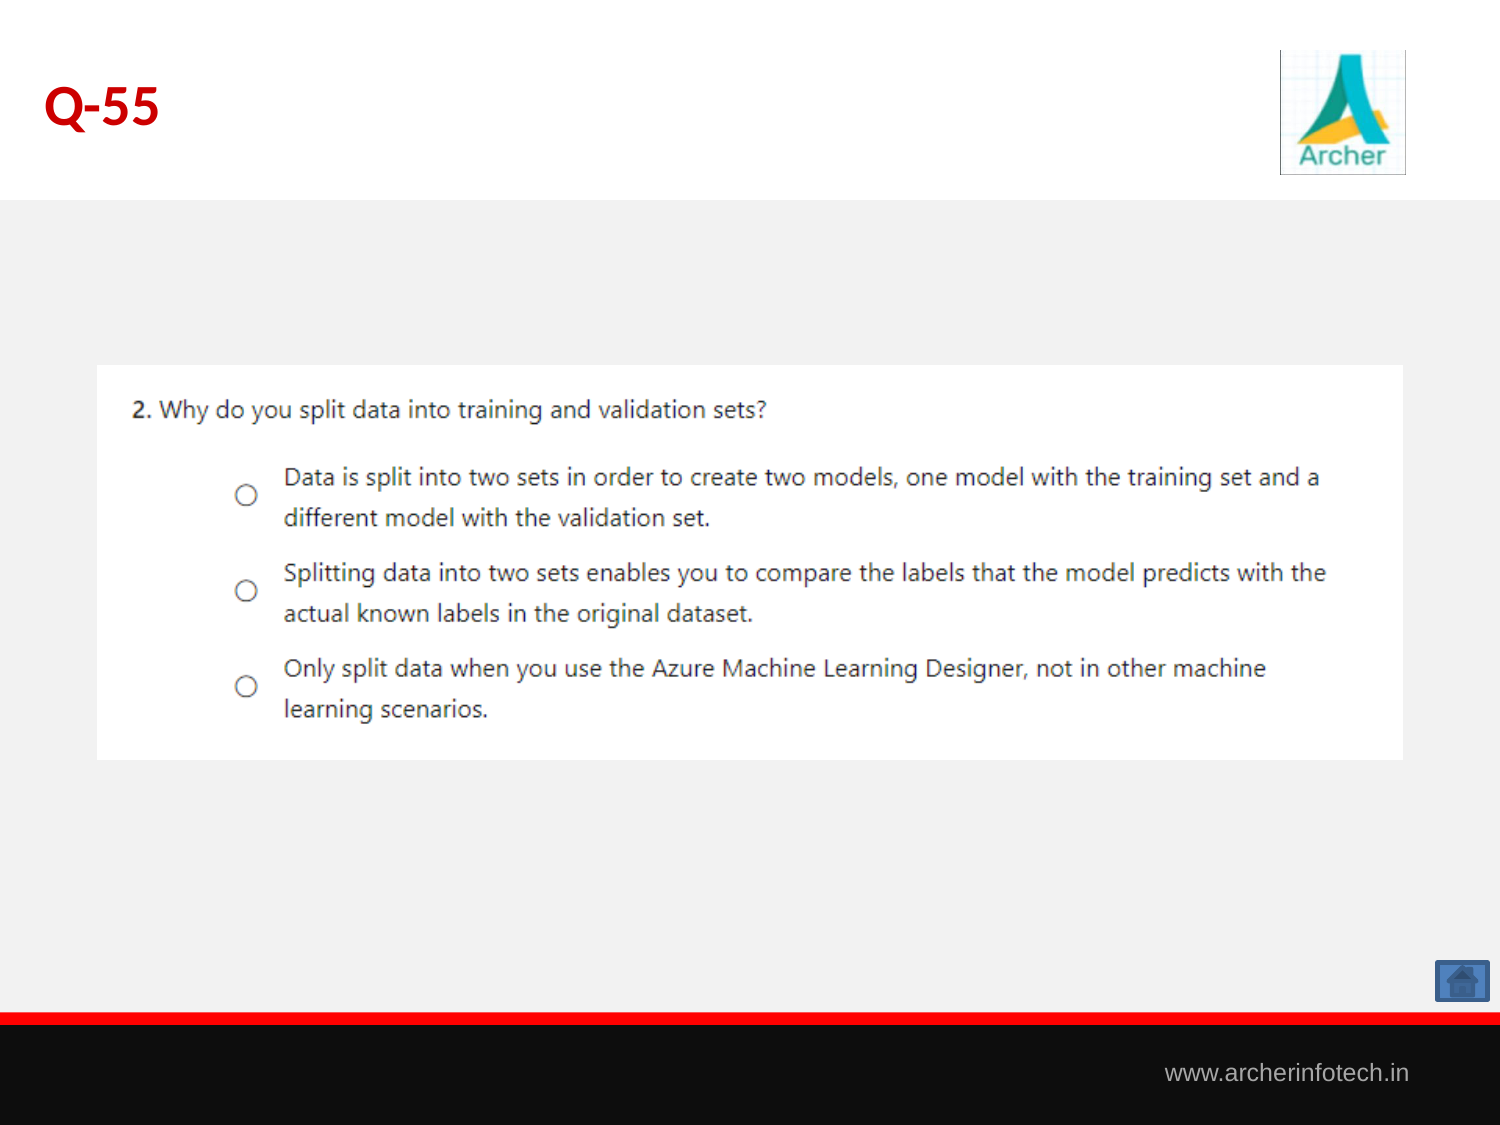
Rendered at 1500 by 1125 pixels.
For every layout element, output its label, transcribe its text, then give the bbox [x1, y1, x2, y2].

picture [1280, 50, 1406, 175]
text_box [1435, 960, 1490, 1002]
picture [97, 365, 1403, 760]
title Q-55 [29, 37, 805, 168]
